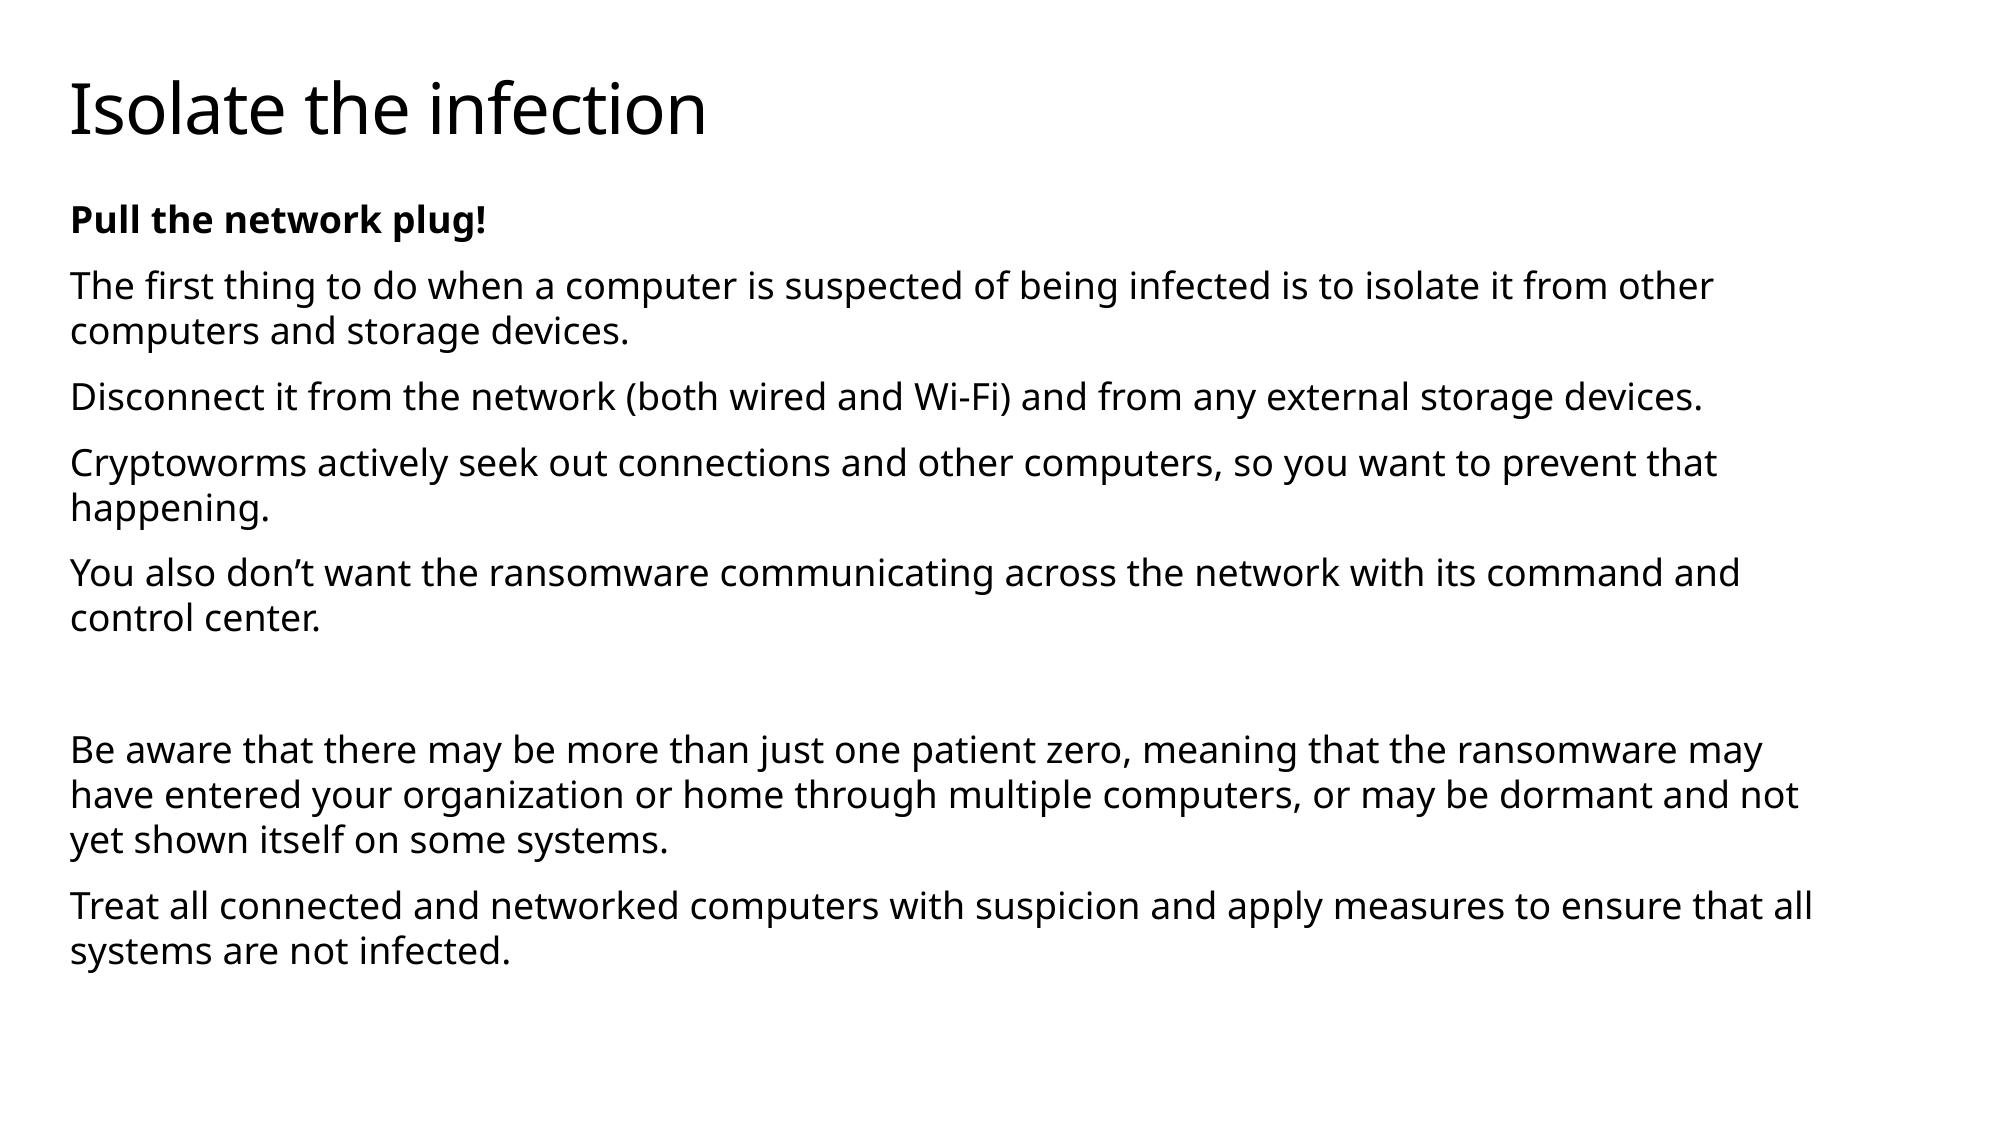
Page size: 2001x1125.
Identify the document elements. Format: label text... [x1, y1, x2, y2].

title Isolate the infection [69, 36, 1345, 161]
list Pull the network plug! The first thing to do when a computer is suspected of being infected is to isolate it from other computers and storage devices. Disconnect it from the network (both wired and Wi-Fi) and from any external storage devices. Cryptoworms actively seek out connections and other computers, so you want to prevent that happening. You also don’t want the ransomware communicating across the network with its command and control center. Be aware that there may be more than just one patient zero, meaning that the ransomware may have entered your organization or home through multiple computers, or may be dormant and not yet shown itself on some systems. Treat all connected and networked computers with suspicion and apply measures to ensure that all systems are not infected. [69, 196, 1829, 279]
